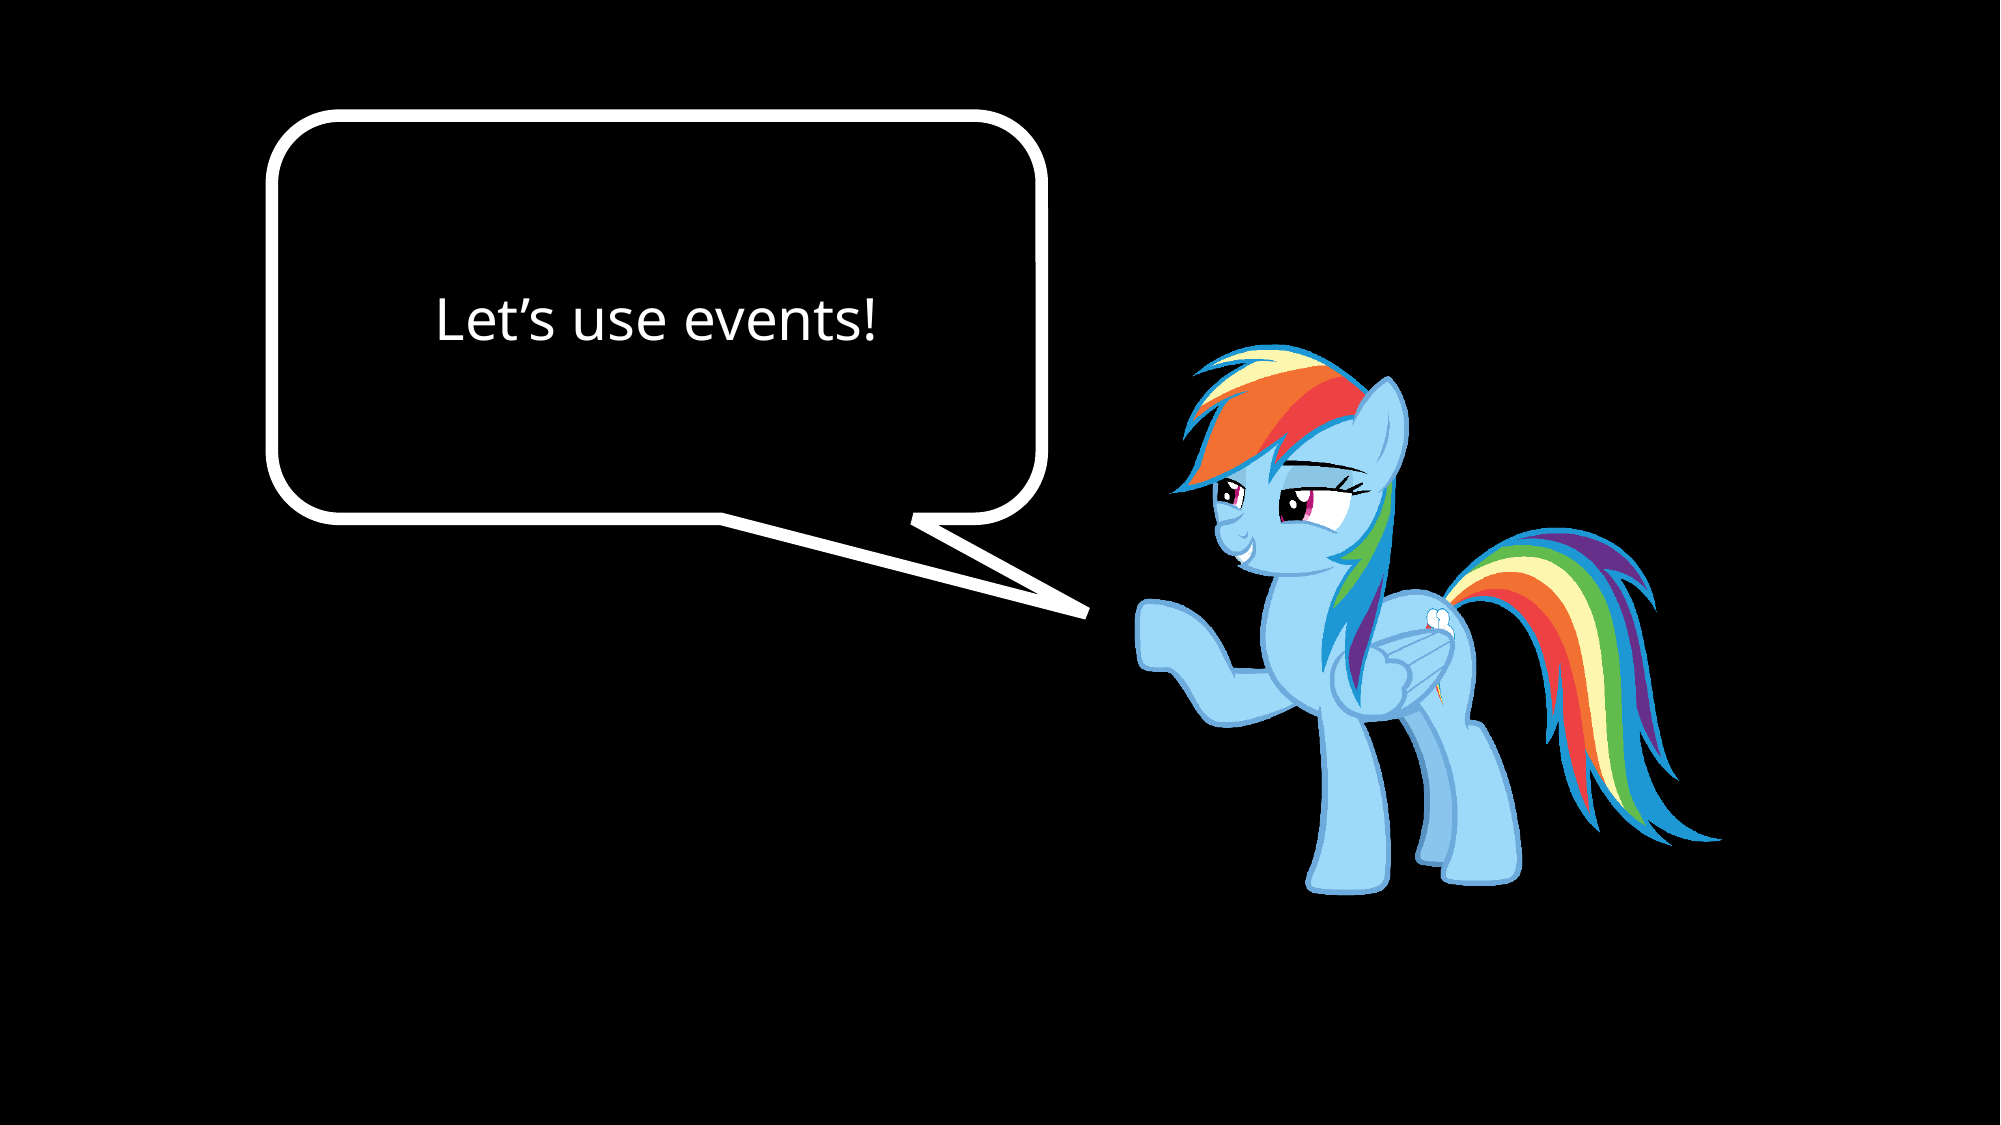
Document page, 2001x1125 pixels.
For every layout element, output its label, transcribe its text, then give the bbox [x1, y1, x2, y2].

picture [1128, 338, 1729, 902]
text_box Let’s use events! [270, 114, 1088, 615]
